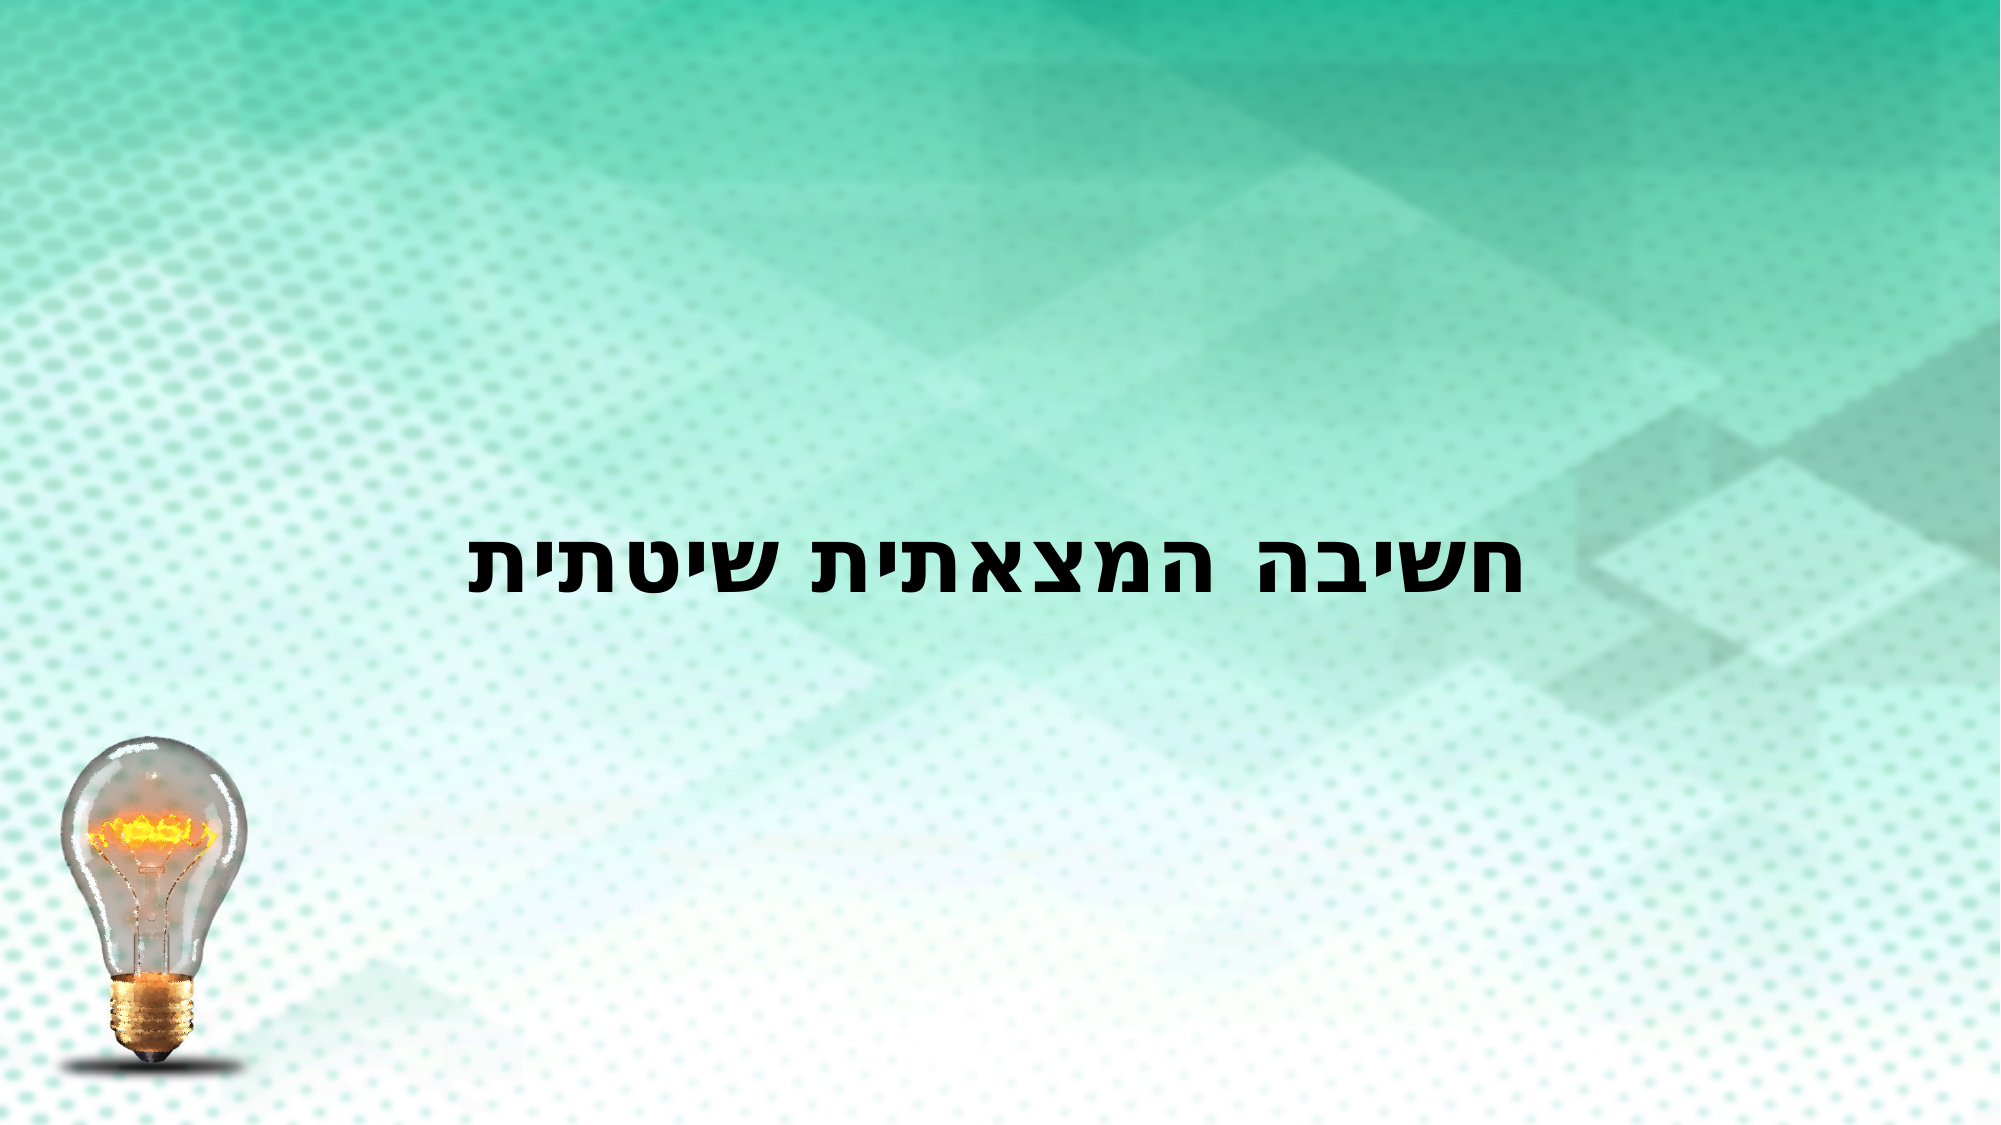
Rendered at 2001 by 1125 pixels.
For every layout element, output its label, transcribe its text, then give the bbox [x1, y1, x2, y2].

picture [0, 0, 2000, 1125]
title חשיבה המצאתית שיטתית [137, 453, 1863, 672]
